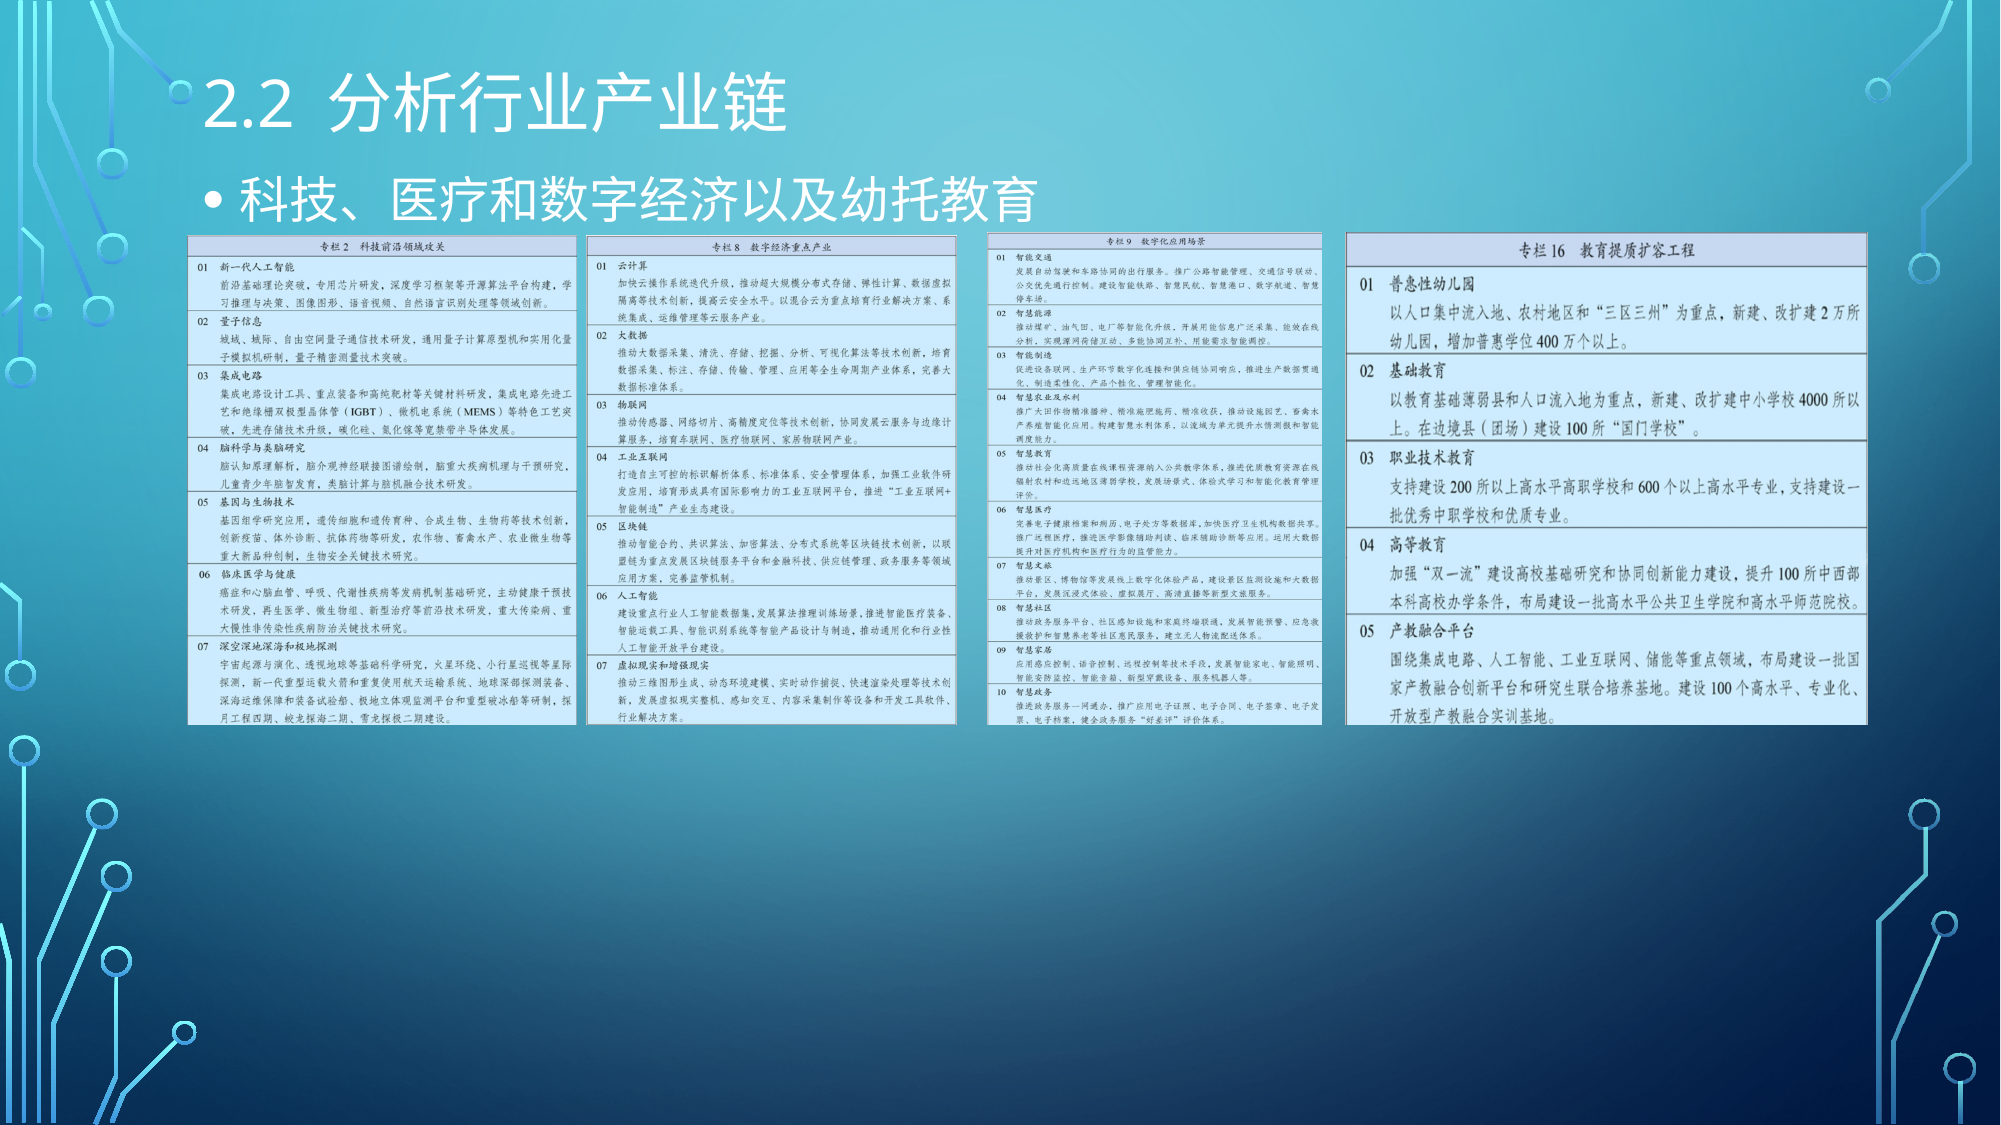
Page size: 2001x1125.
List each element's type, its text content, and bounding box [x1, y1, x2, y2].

picture [186, 235, 577, 726]
picture [987, 232, 1322, 726]
picture [1345, 232, 1868, 726]
title 2.2 分析行业产业链 [187, 63, 1814, 149]
list 科技、医疗和数字经济以及幼托教育 [187, 149, 1906, 1024]
picture [586, 235, 957, 726]
